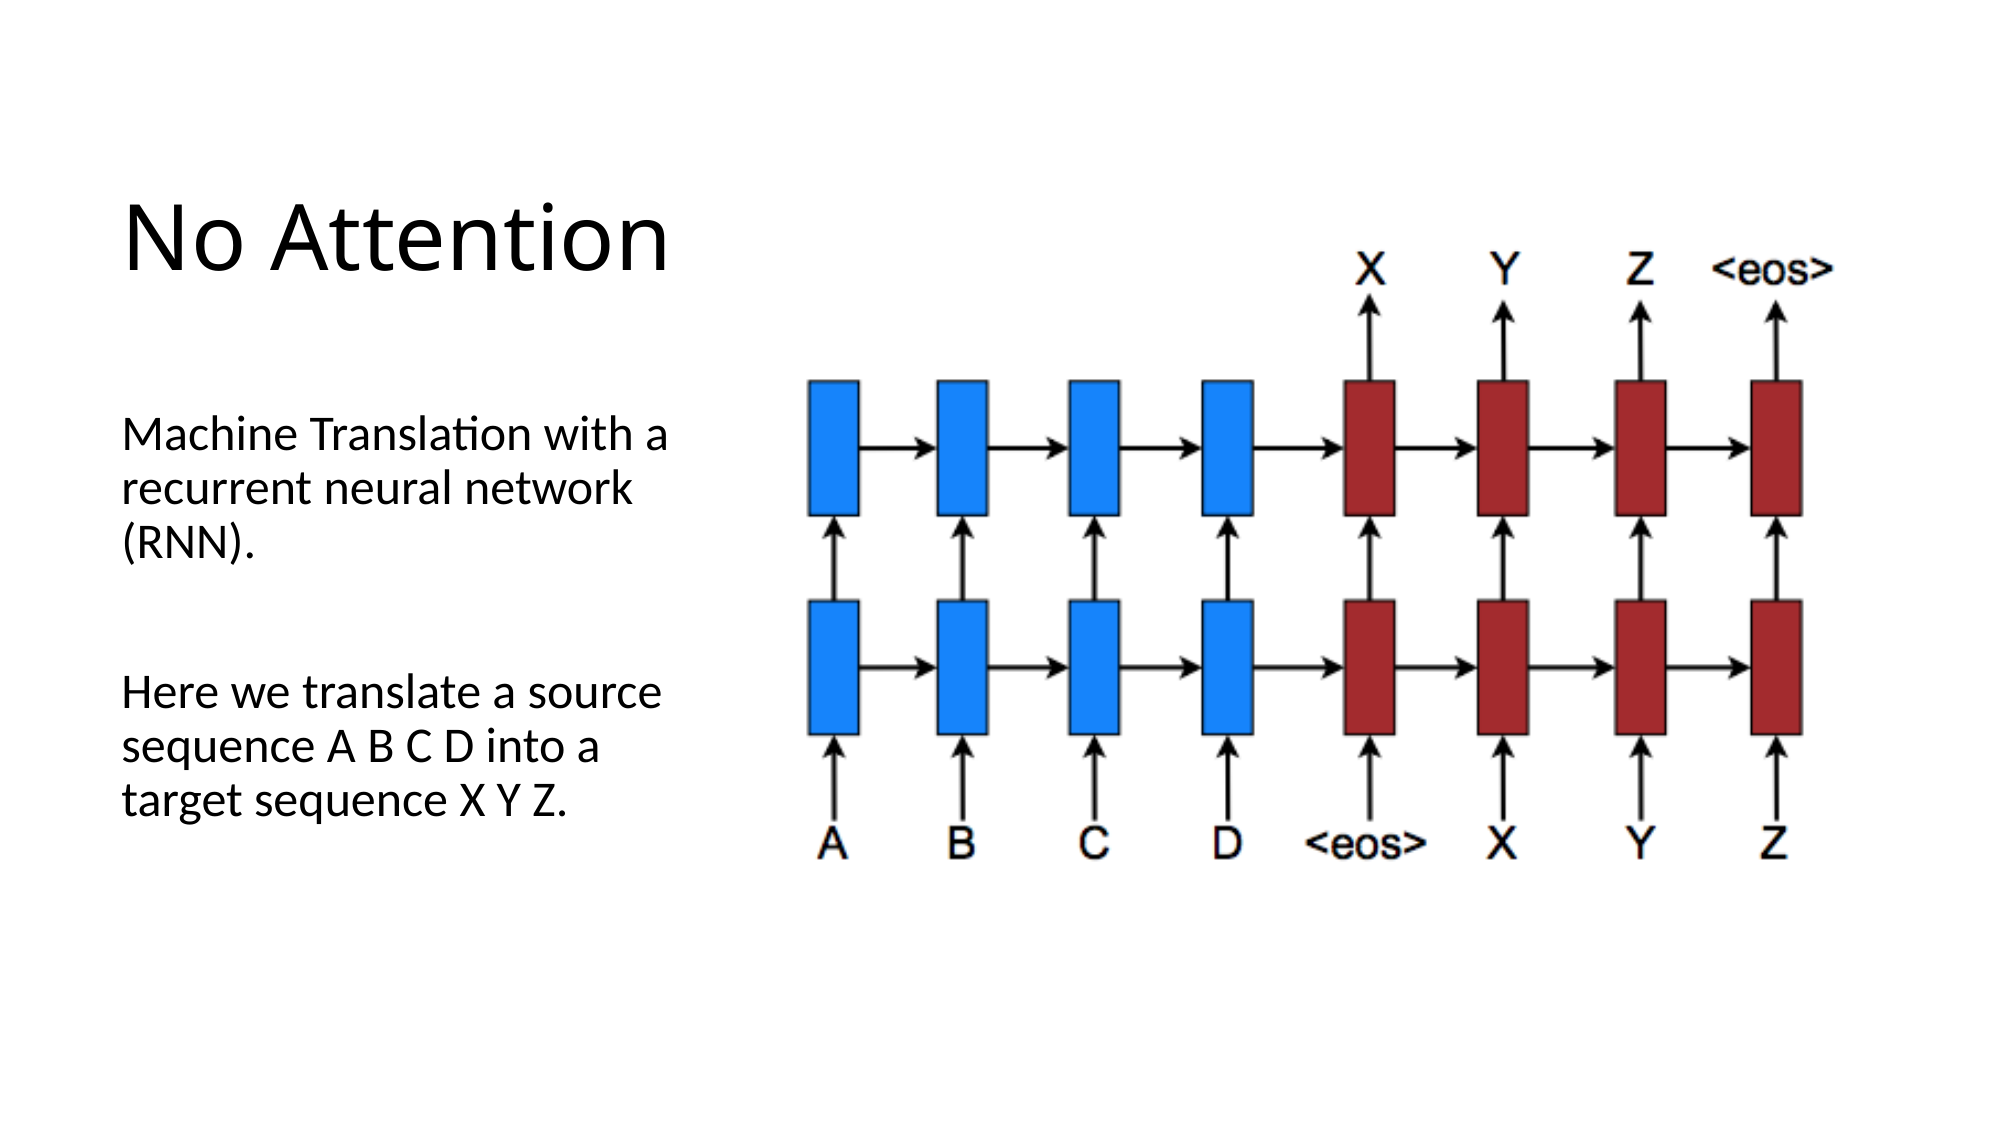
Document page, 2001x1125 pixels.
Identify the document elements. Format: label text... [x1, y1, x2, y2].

picture [772, 197, 1945, 895]
title No Attention [106, 103, 708, 379]
list Machine Translation with a recurrent neural network (RNN). Here we translate a source sequence A B C D into a target sequence X Y Z. [106, 399, 708, 1021]
